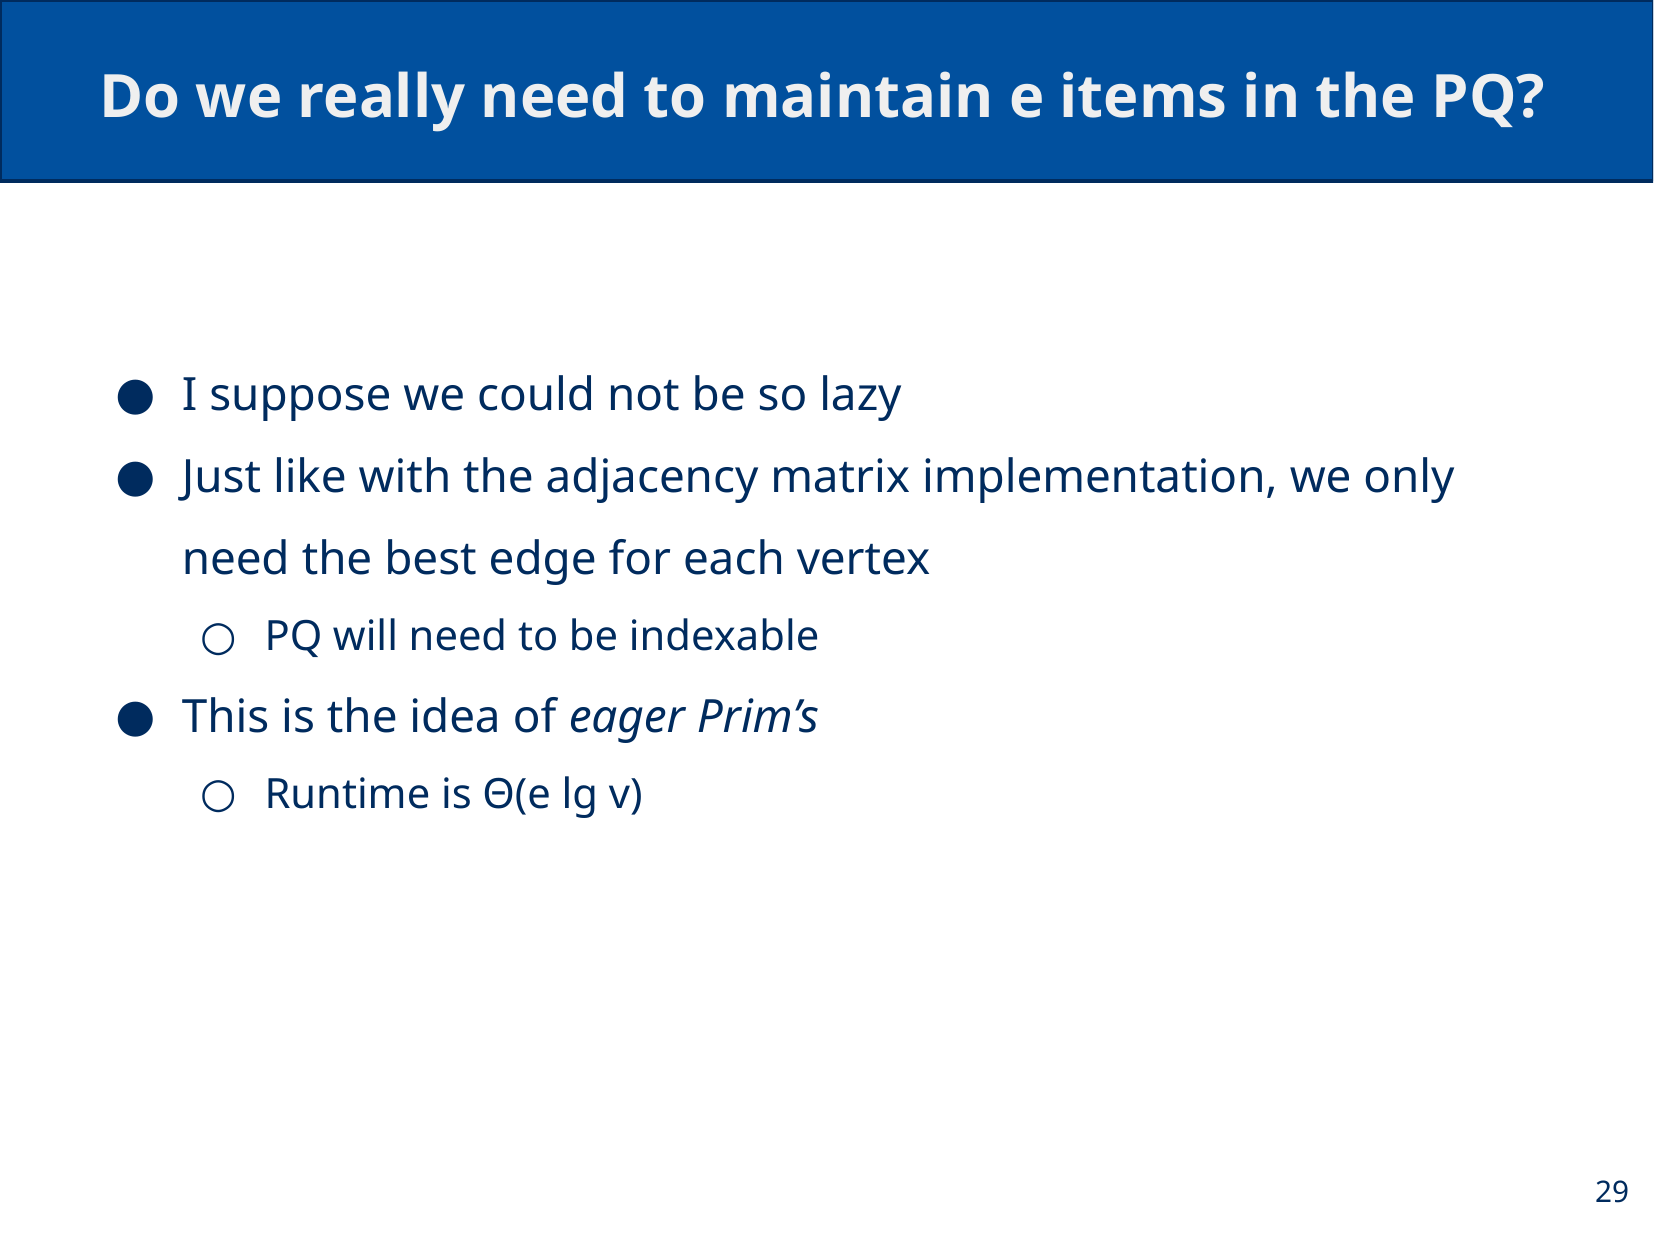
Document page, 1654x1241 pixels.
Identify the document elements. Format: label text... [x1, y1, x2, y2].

list I suppose we could not be so lazy Just like with the adjacency matrix implementation, we only need the best edge for each vertex PQ will need to be indexable This is the idea of eager Prim’s Runtime is Θ(e lg v) [82, 320, 1571, 1188]
slide_number 29 [1546, 1145, 1647, 1241]
title Do we really need to maintain e items in the PQ? [82, 36, 1571, 146]
